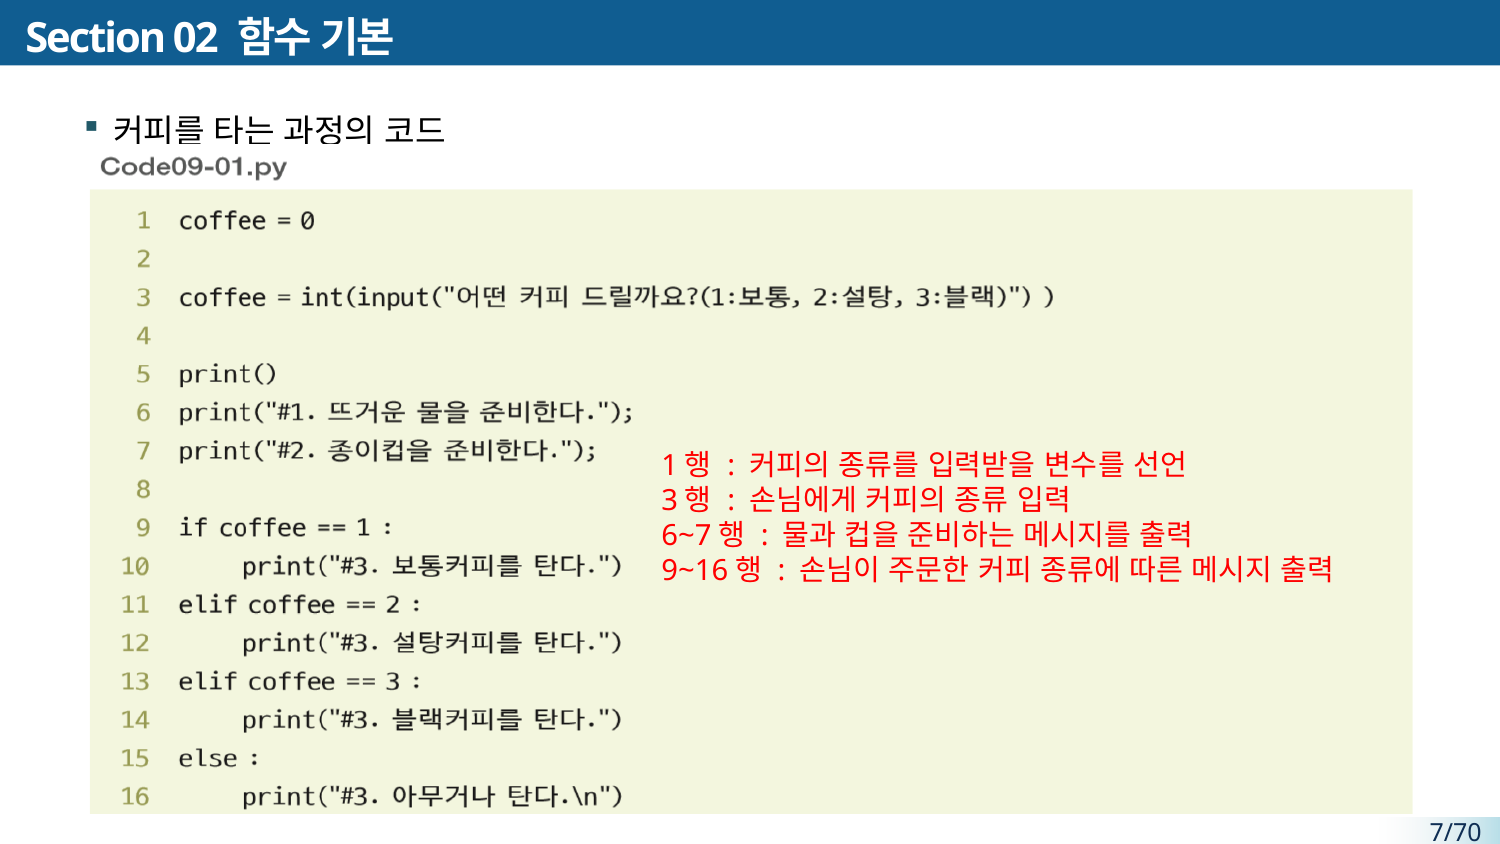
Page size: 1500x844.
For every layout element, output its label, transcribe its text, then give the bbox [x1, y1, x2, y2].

picture [86, 144, 1415, 814]
title Section 02 함수 기본 [10, 6, 1288, 65]
list 커피를 타는 과정의 코드 [10, 95, 1481, 793]
